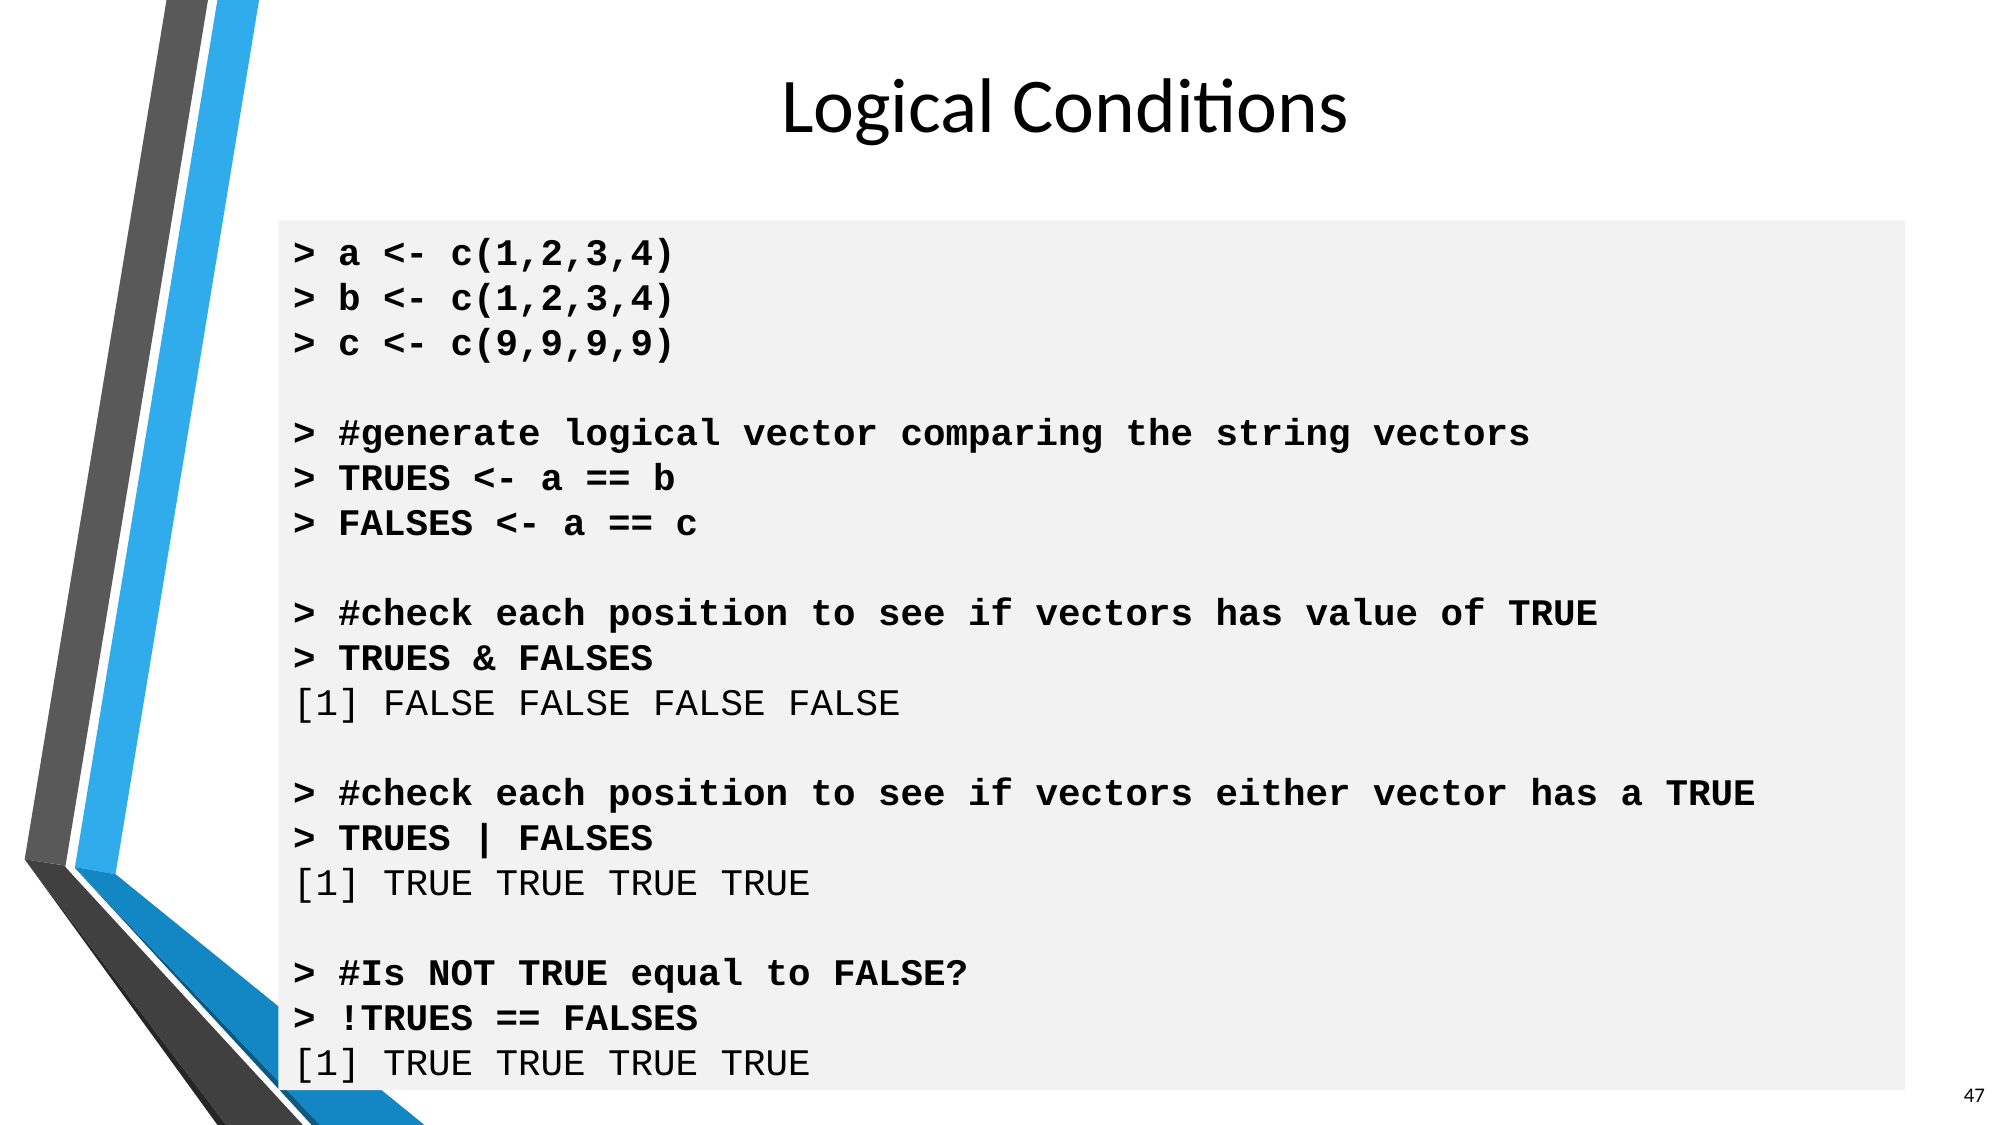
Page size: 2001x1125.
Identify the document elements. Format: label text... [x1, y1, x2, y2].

slide_number 47 [1909, 1064, 2000, 1124]
text_box > a <- c(1,2,3,4) > b <- c(1,2,3,4) > c <- c(9,9,9,9) > #generate logical vector comparing the string vectors > TRUES <- a == b > FALSES <- a == c > #check each position to see if vectors has value of TRUE > TRUES & FALSES [1] FALSE FALSE FALSE FALSE > #check each position to see if vectors either vector has a TRUE > TRUES | FALSES [1] TRUE TRUE TRUE TRUE > #Is NOT TRUE equal to FALSE? > !TRUES == FALSES [1] TRUE TRUE TRUE TRUE [278, 220, 1906, 1091]
title Logical Conditions [243, 47, 1887, 156]
